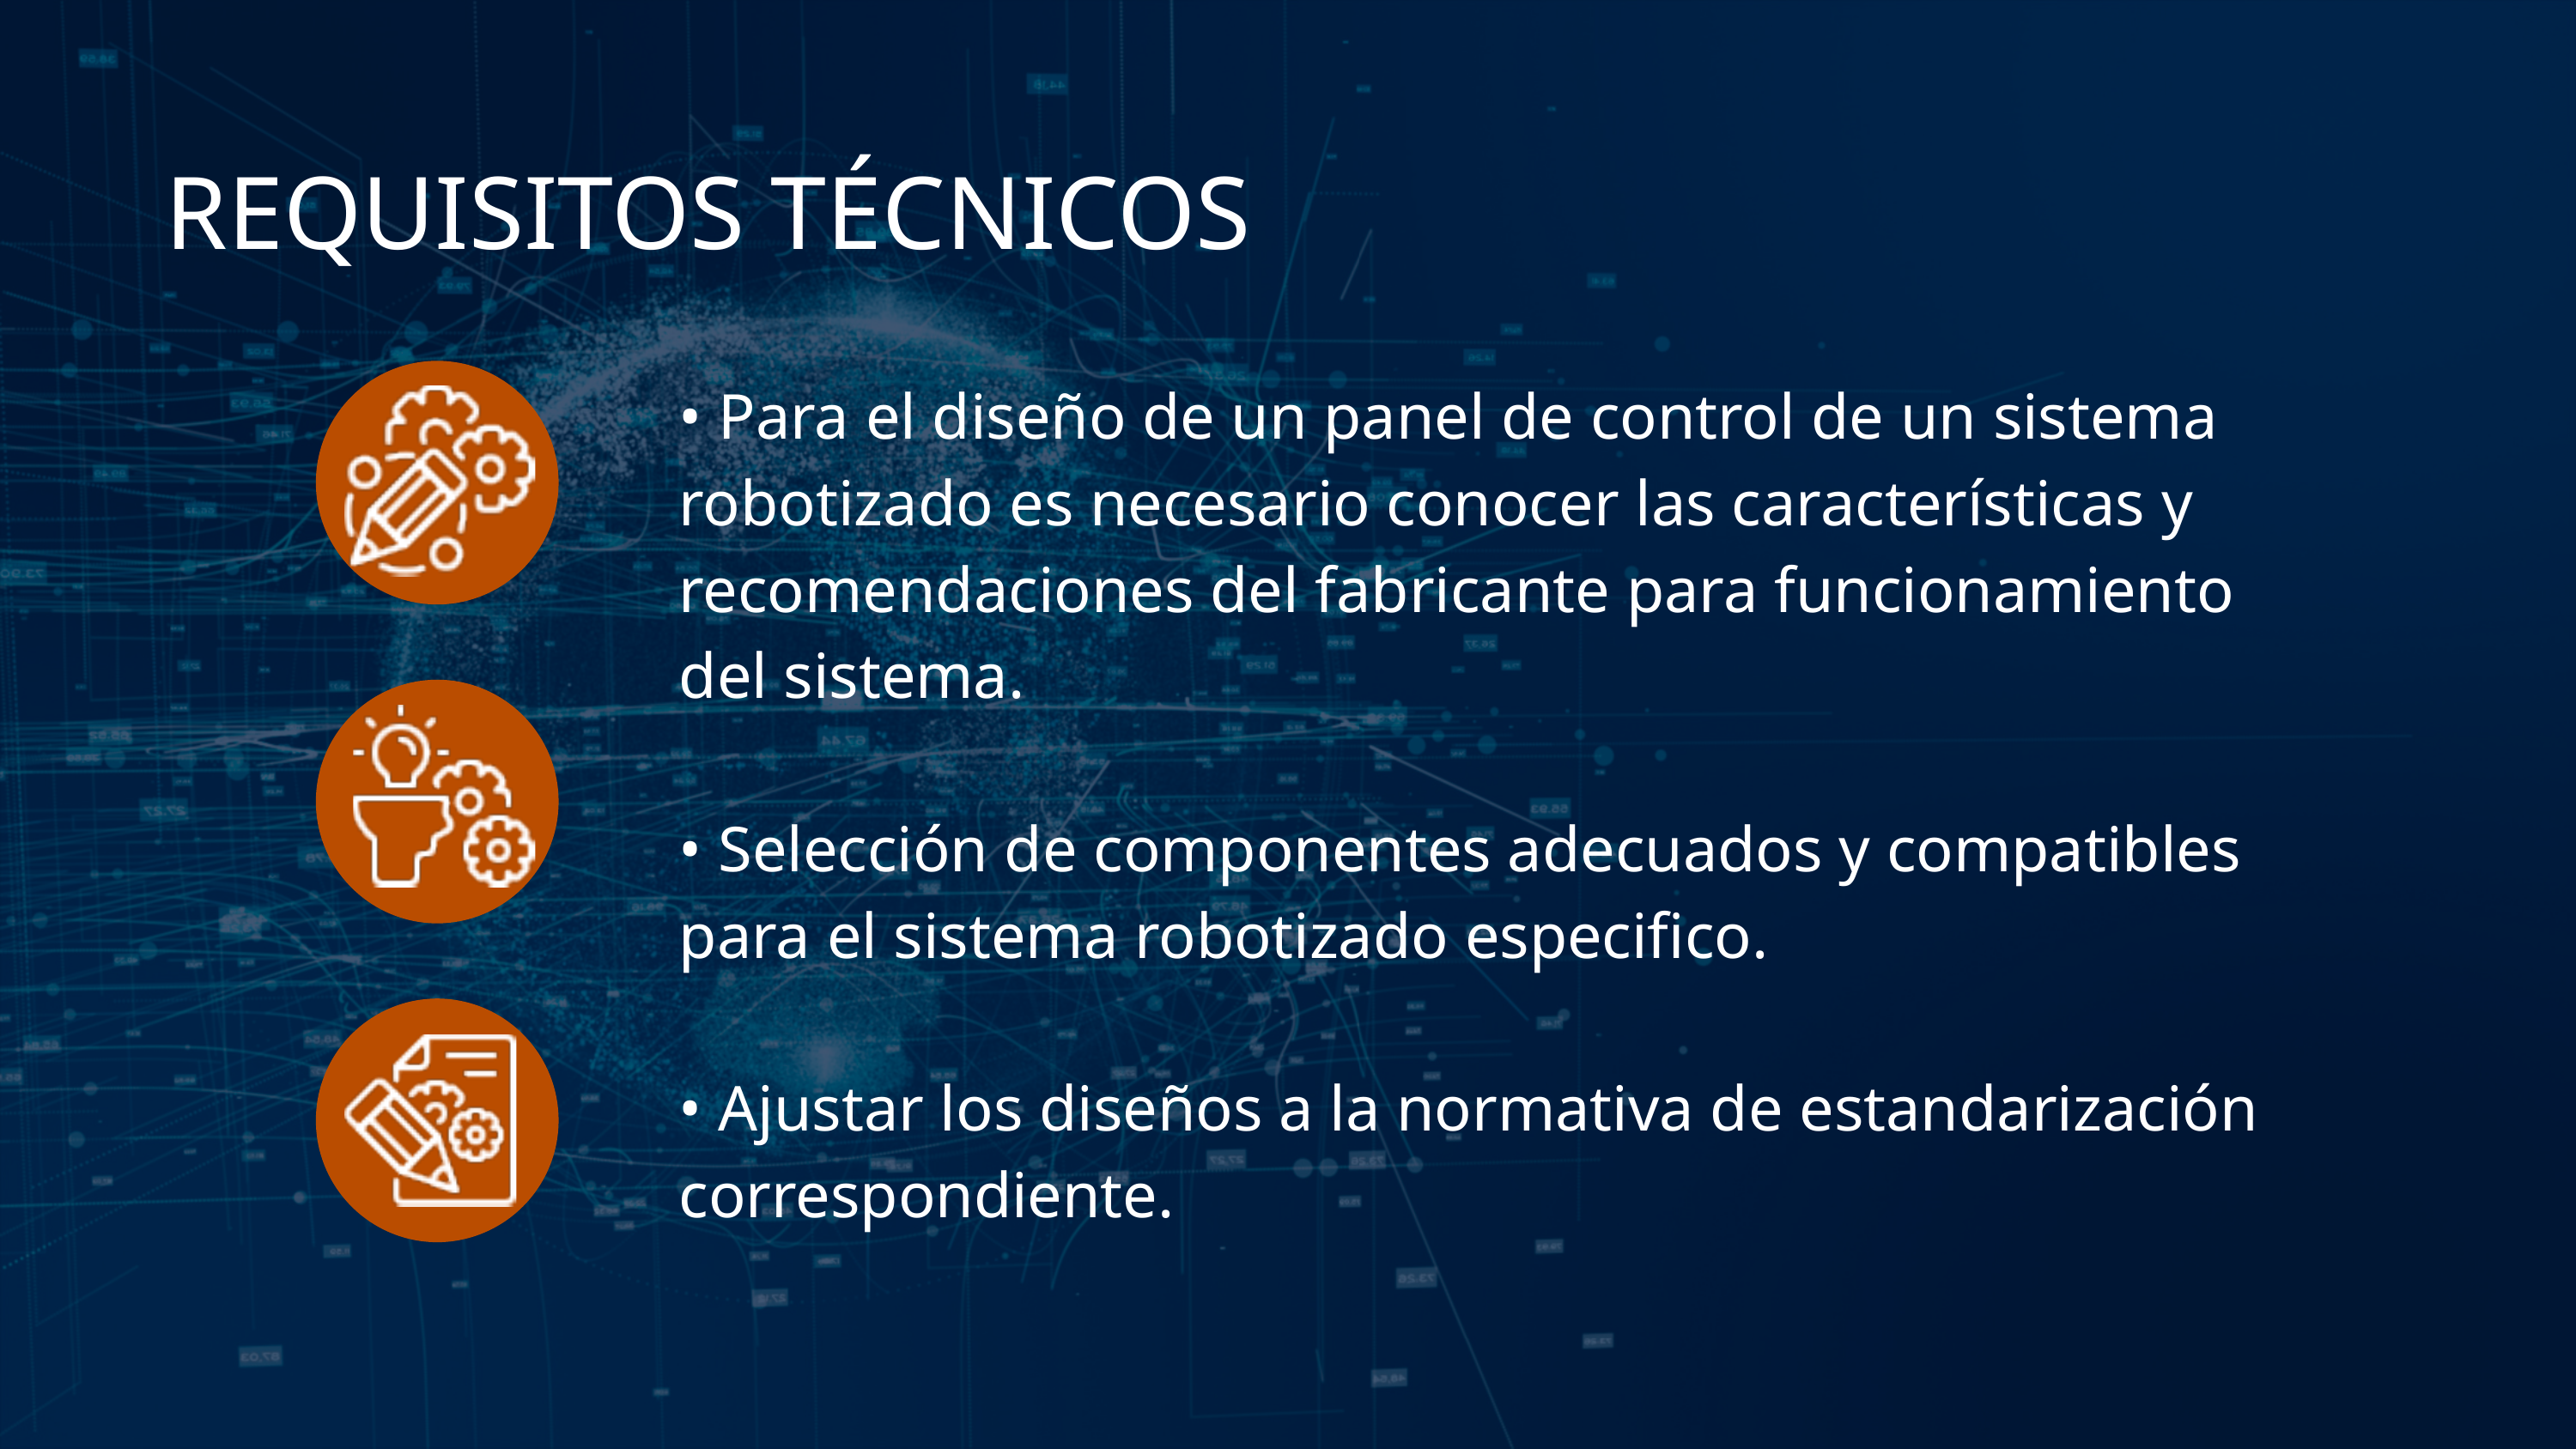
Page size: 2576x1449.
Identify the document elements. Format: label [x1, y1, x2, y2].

text_box [314, 361, 560, 605]
text_box [314, 997, 560, 1243]
text_box [0, 0, 2576, 1449]
text_box [314, 679, 560, 924]
